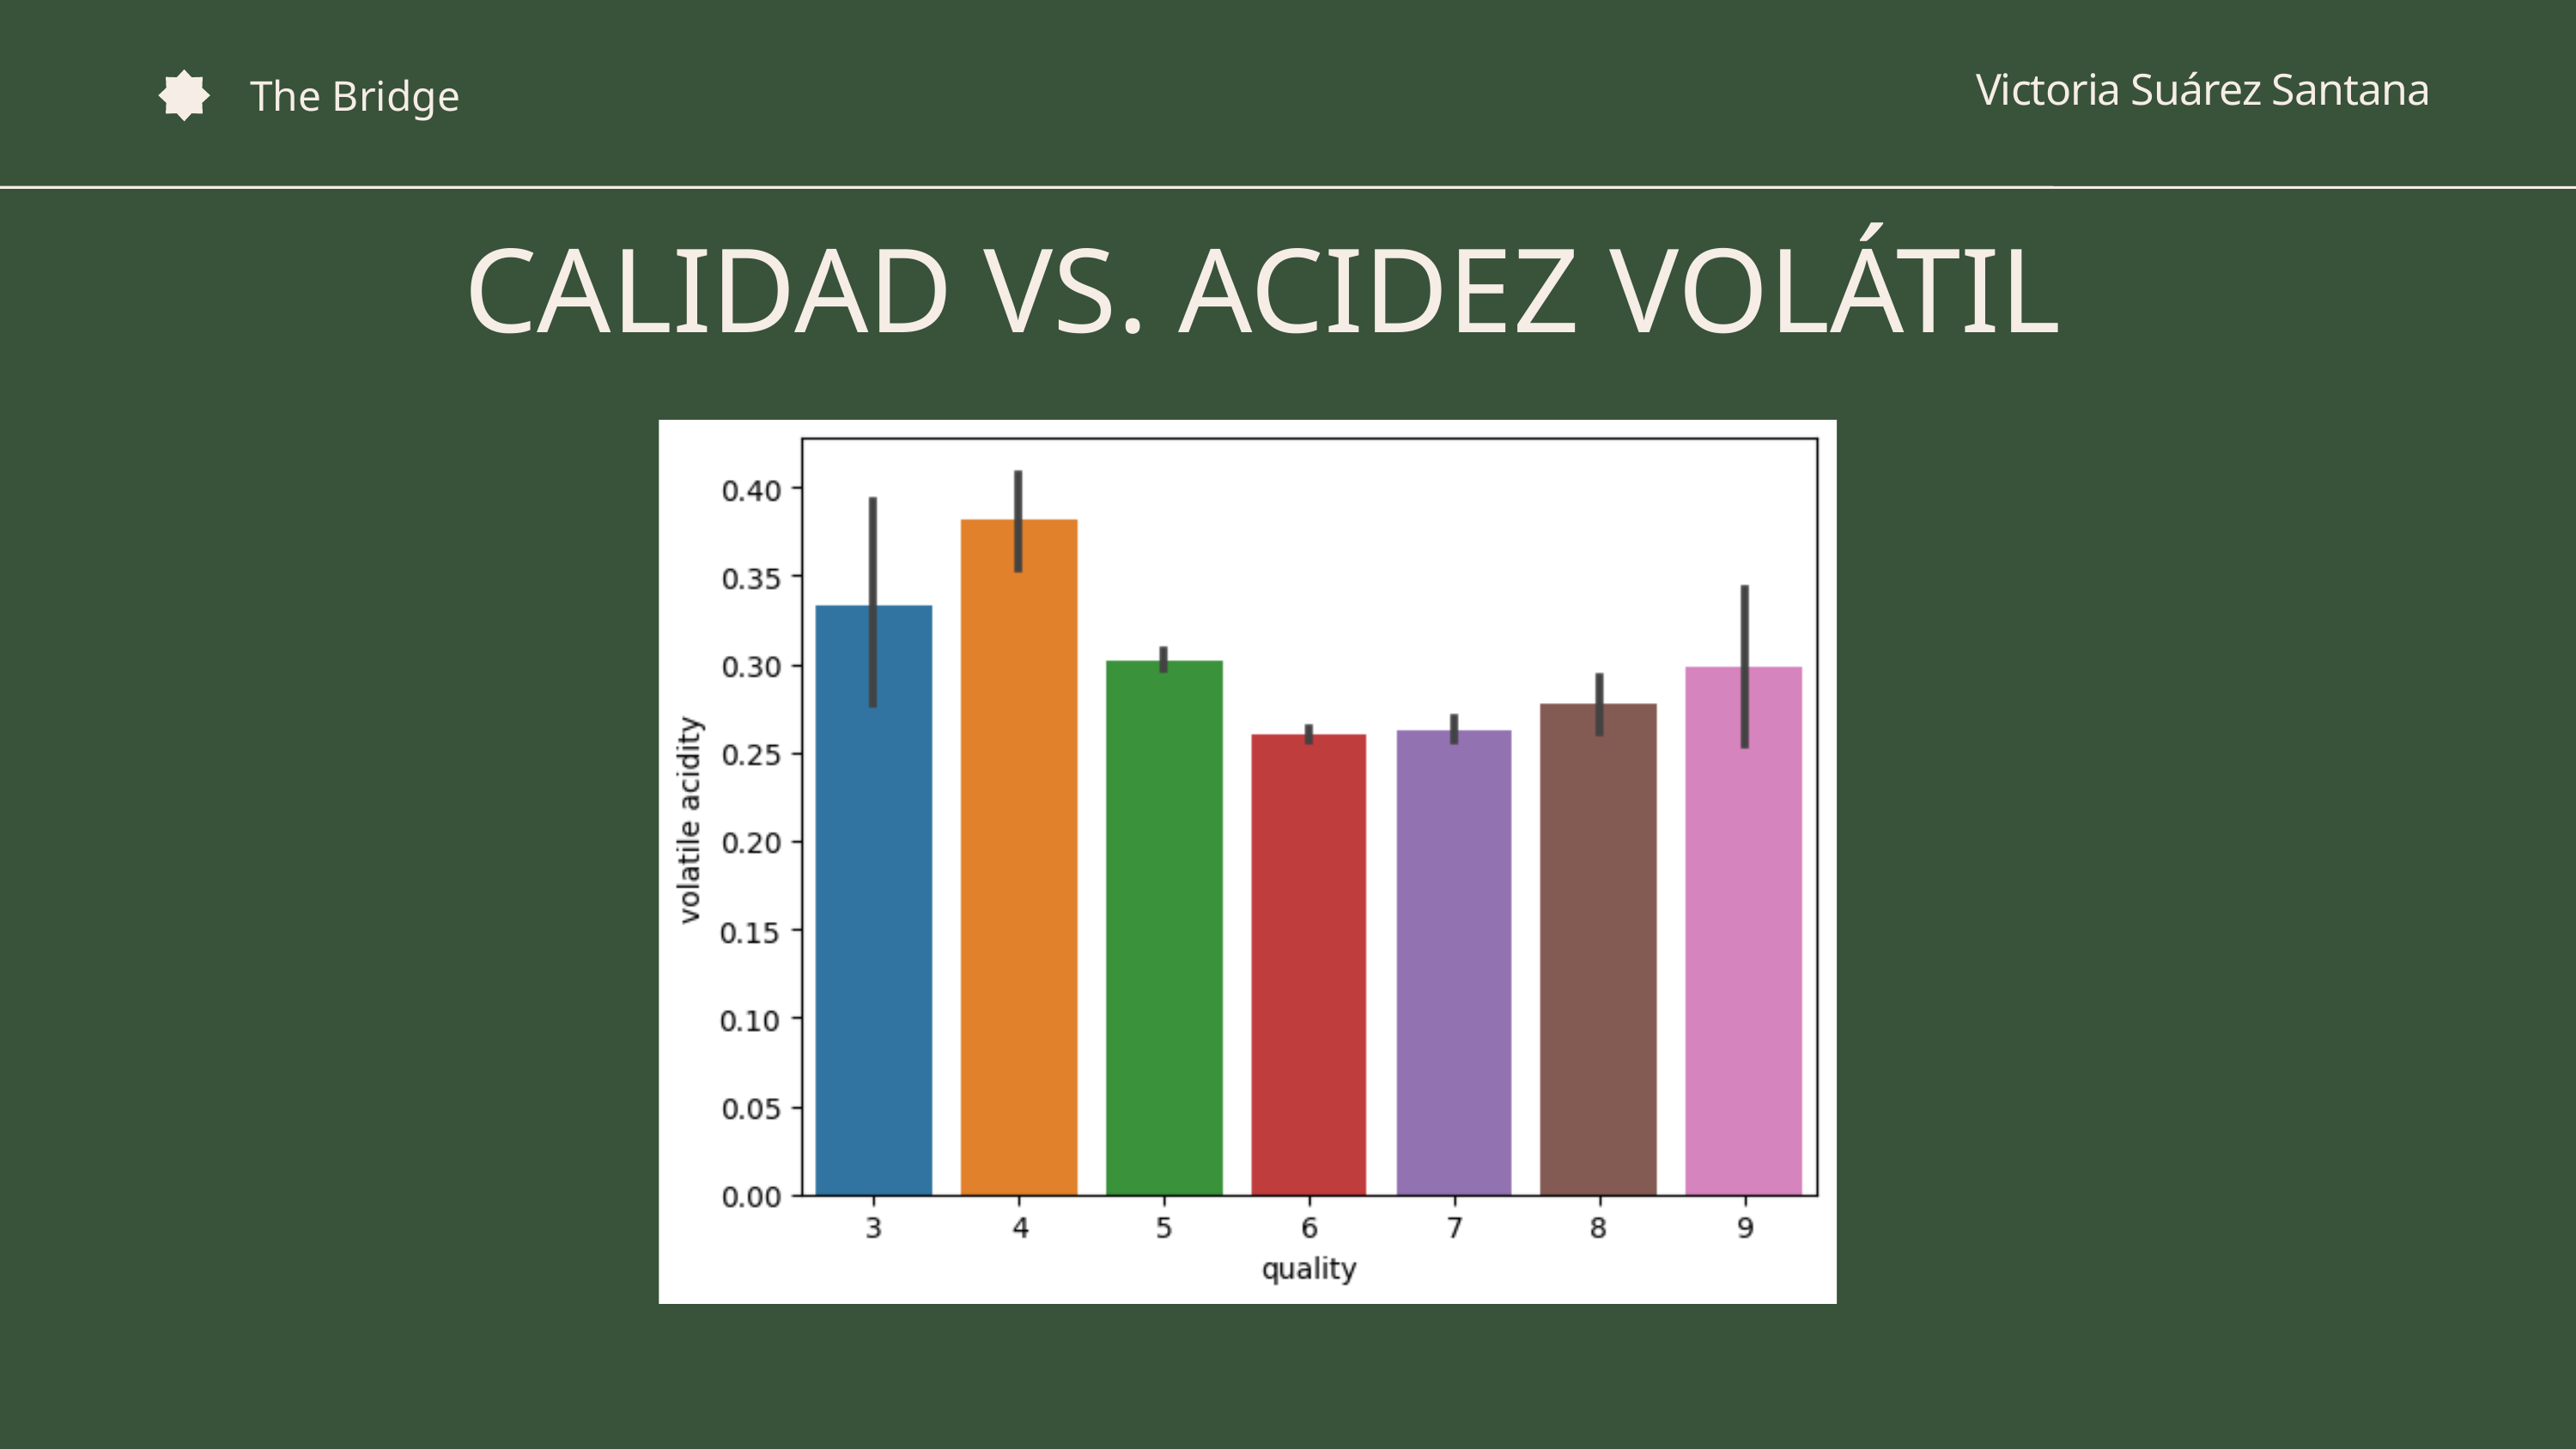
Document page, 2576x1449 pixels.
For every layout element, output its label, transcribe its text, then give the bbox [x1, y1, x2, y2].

text_box CALIDAD VS. ACIDEZ VOLÁTIL [210, 222, 2286, 356]
text_box [659, 420, 1838, 1304]
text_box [158, 69, 210, 122]
text_box Victoria Suárez Santana [1976, 53, 2538, 114]
text_box The Bridge [249, 61, 736, 120]
